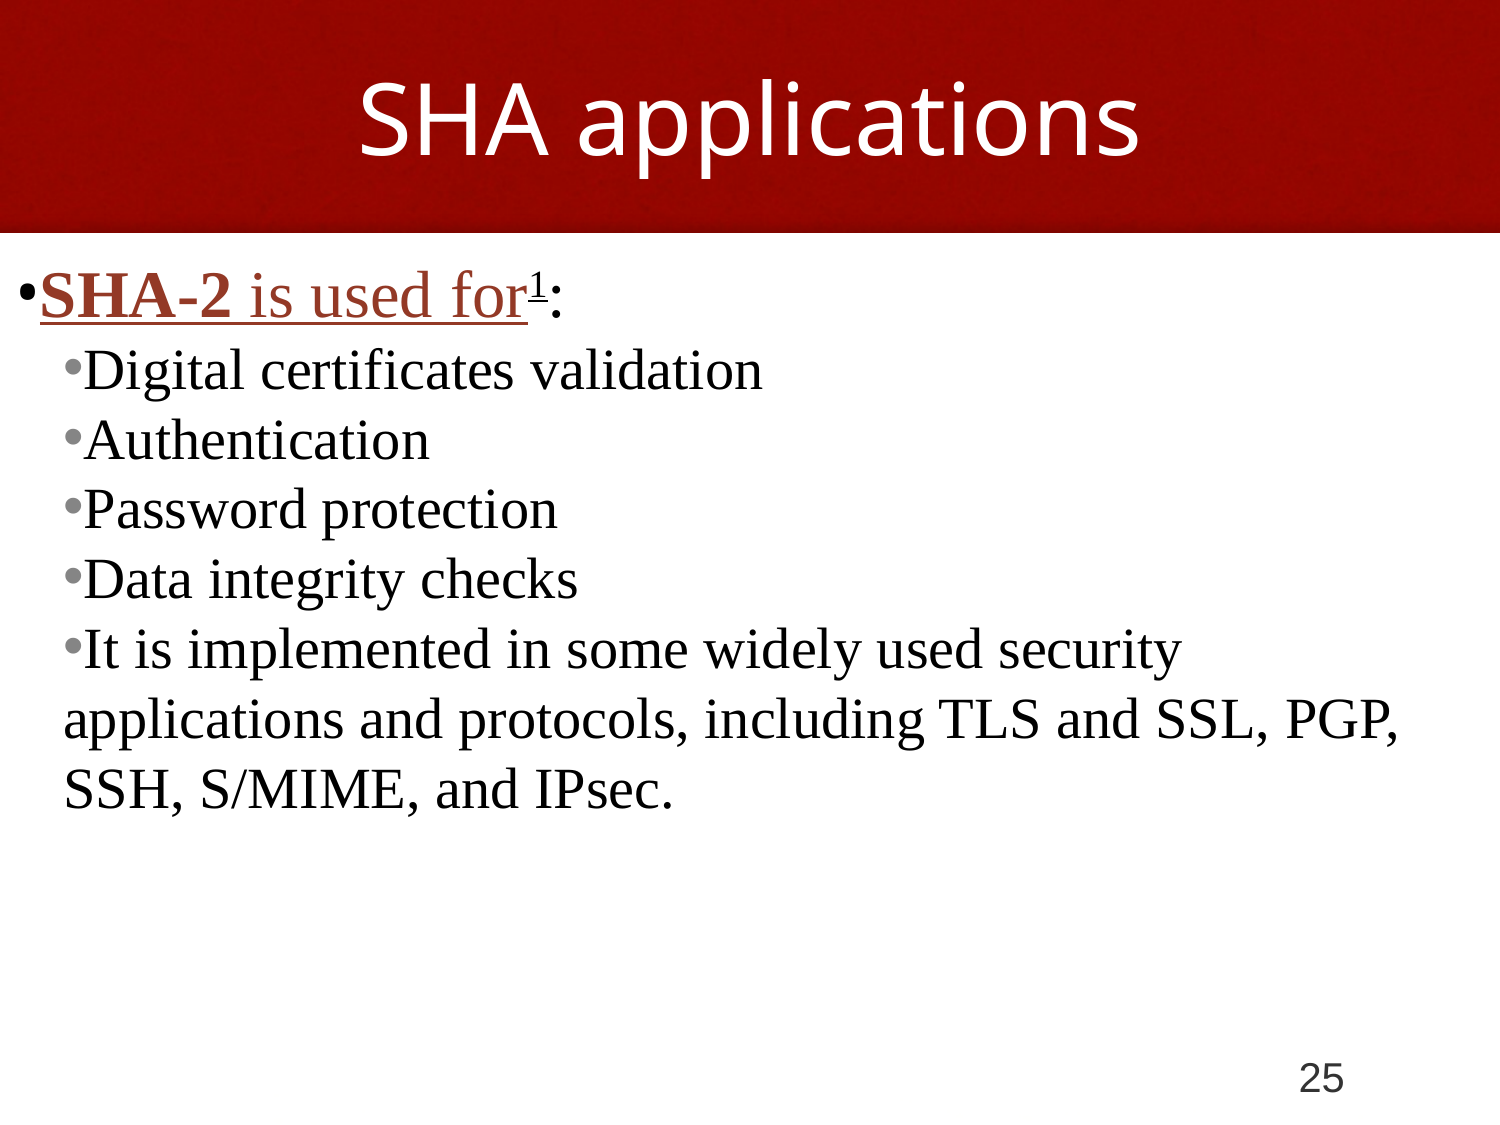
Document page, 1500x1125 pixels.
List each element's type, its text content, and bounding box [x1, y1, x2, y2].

list SHA-2 is used for1: Digital certificates validation Authentication Password protection Data integrity checks It is implemented in some widely used security applications and protocols, including TLS and SSL, PGP, SSH, S/MIME, and IPsec. [0, 243, 1483, 1115]
picture [0, 0, 1500, 233]
slide_number 25 [1271, 1046, 1372, 1107]
title SHA applications [127, 10, 1372, 221]
